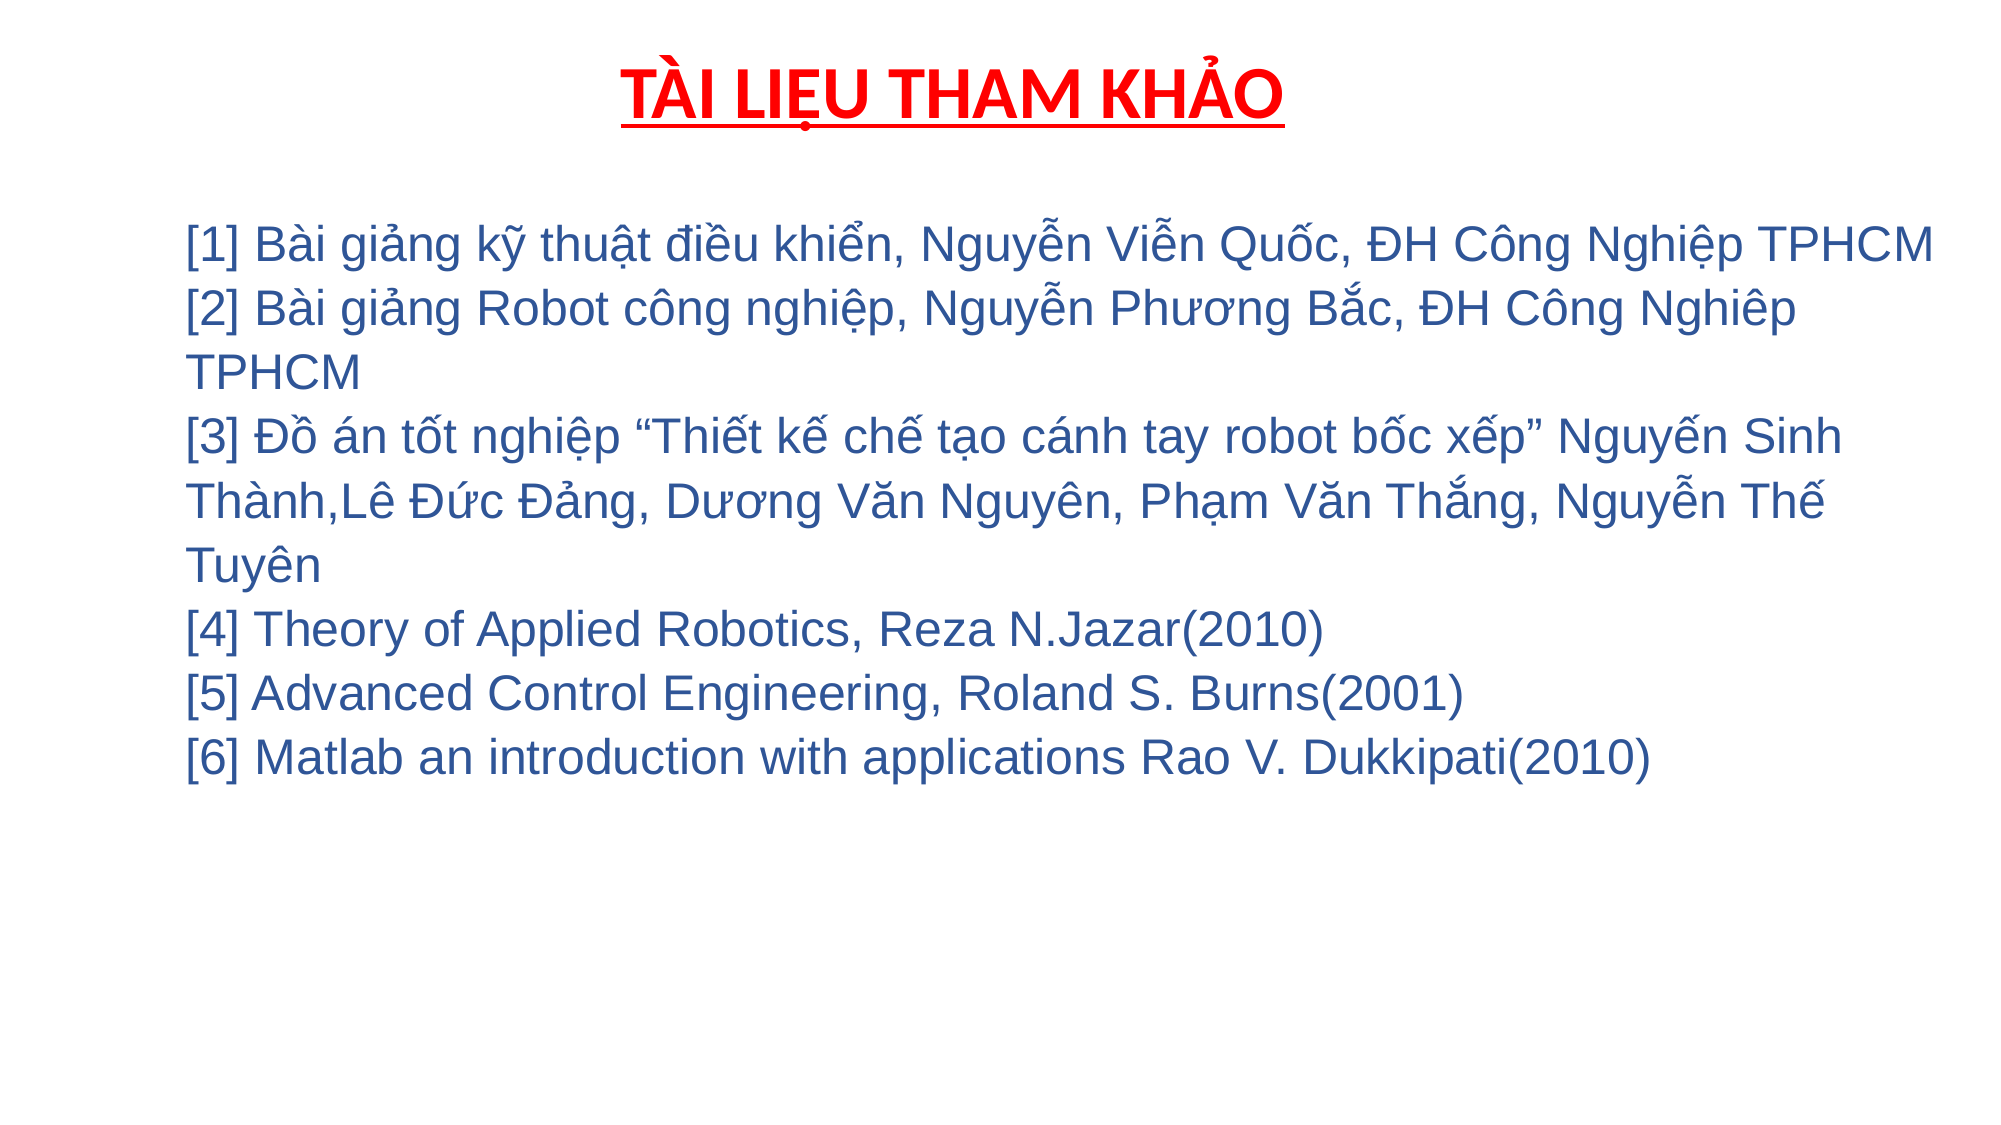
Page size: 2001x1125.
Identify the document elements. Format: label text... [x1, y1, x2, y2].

text_box TÀI LIỆU THAM KHẢO [185, 36, 1720, 142]
text_box [1] Bài giảng kỹ thuật điều khiển, Nguyễn Viễn Quốc, ĐH Công Nghiệp TPHCM [2] Bài giảng Robot công nghiệp, Nguyễn Phương Bắc, ĐH Công Nghiêp TPHCM [3] Đồ án tốt nghiệp “Thiết kế chế tạo cánh tay robot bốc xếp” Nguyến Sinh Thành,Lê Đức Đảng, Dương Văn Nguyên, Phạm Văn Thắng, Nguyễn Thế Tuyên [4] Theory of Applied Robotics, Reza N.Jazar(2010) [5] Advanced Control Engineering, Roland S. Burns(2001) [6] Matlab an introduction with applications Rao V. Dukkipati(2010) [170, 199, 1978, 793]
